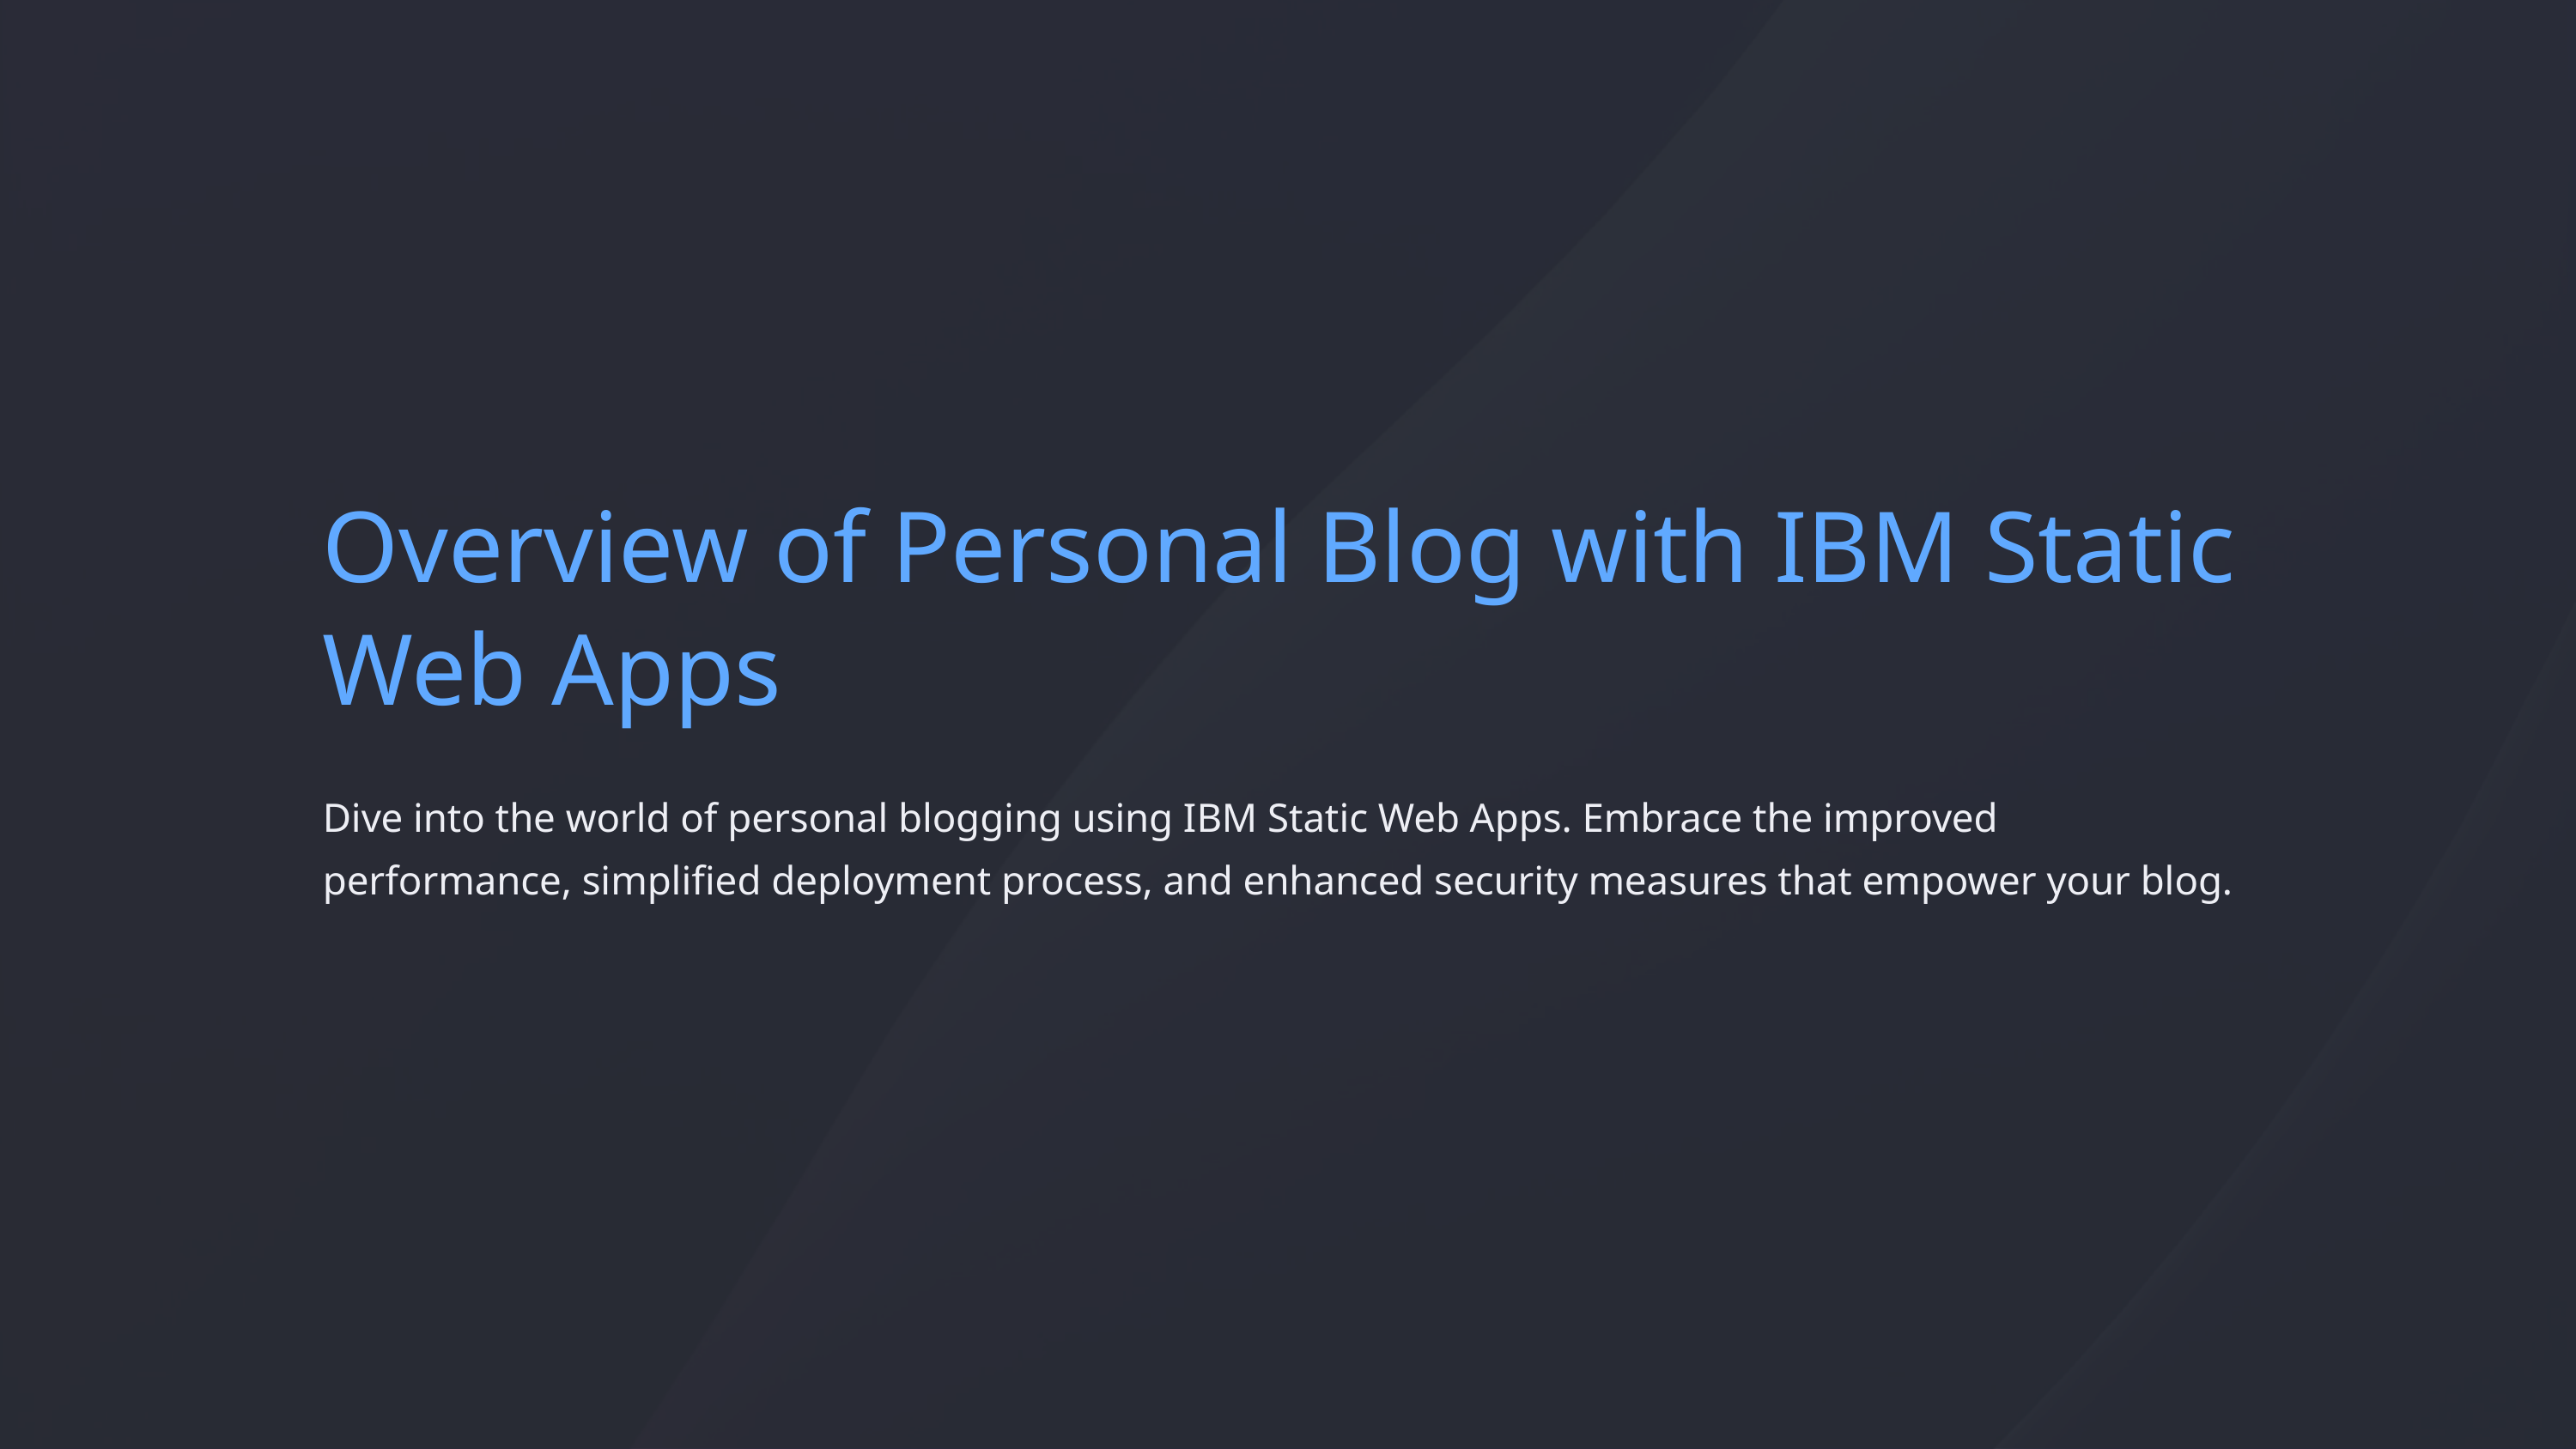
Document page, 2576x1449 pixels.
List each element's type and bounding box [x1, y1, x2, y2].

text_box [0, 0, 2576, 1449]
